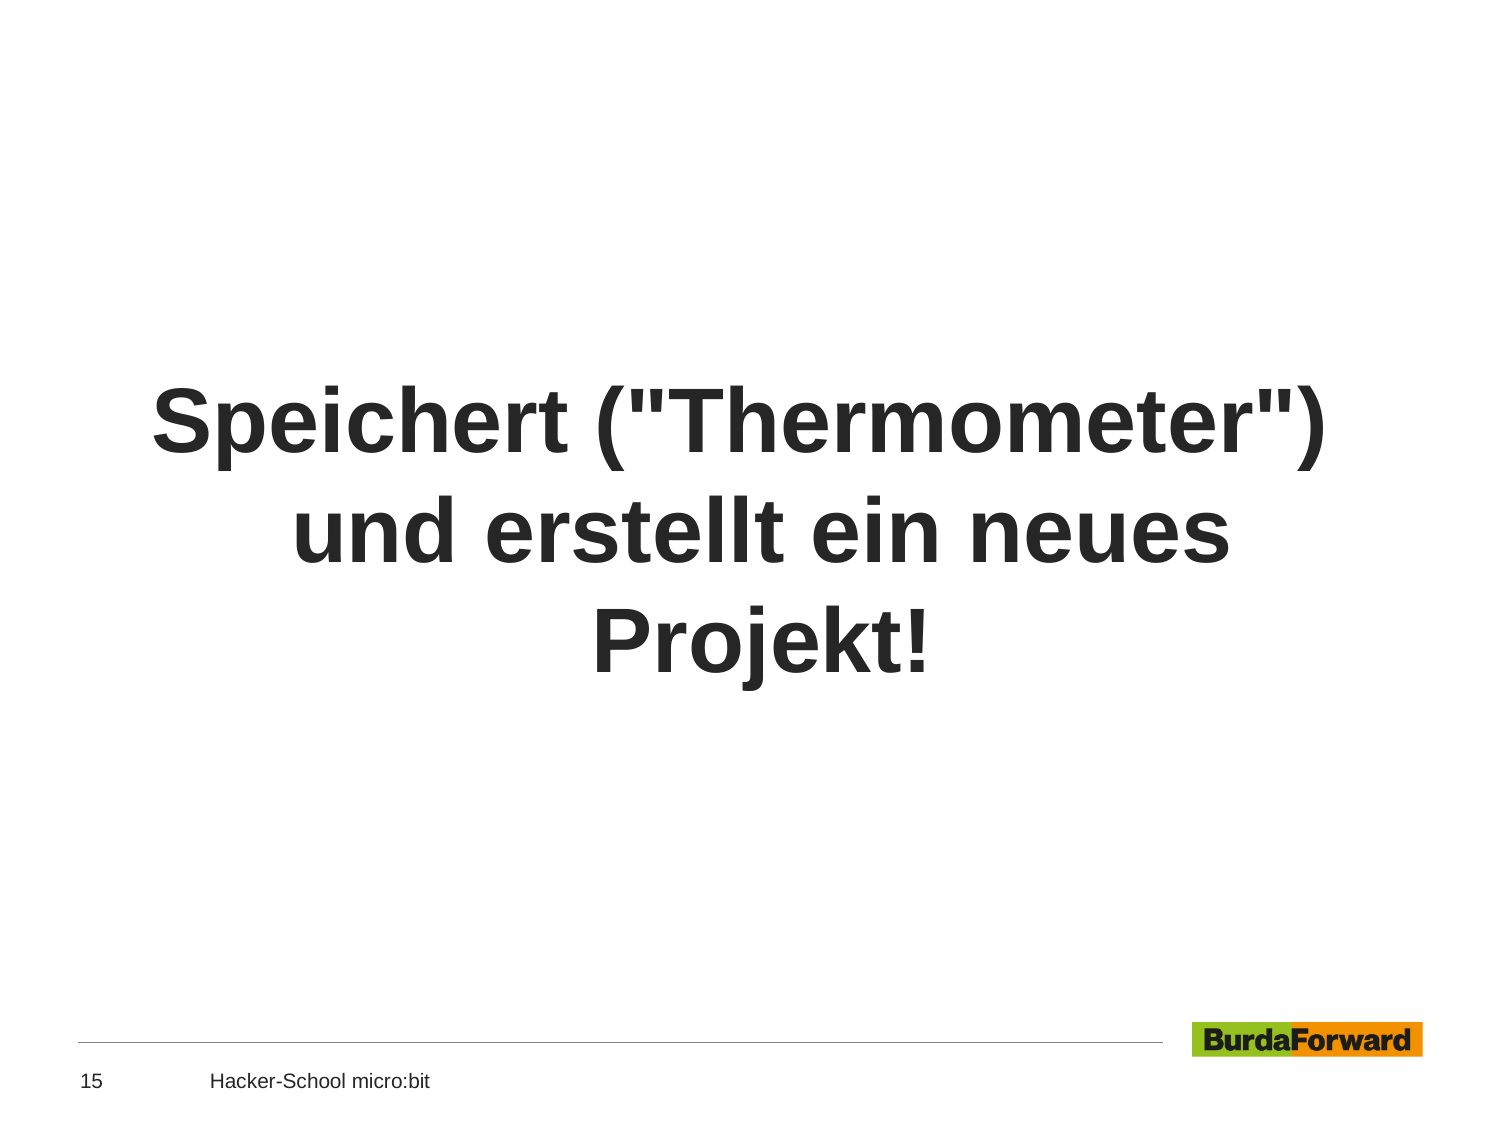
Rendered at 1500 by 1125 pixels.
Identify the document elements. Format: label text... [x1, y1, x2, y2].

footer Hacker-School micro:bit [194, 1049, 1105, 1110]
slide_number 15 [64, 1049, 160, 1110]
picture [1192, 1022, 1423, 1057]
list Speichert ("Thermometer") und erstellt ein neues Projekt! [58, 74, 1423, 976]
